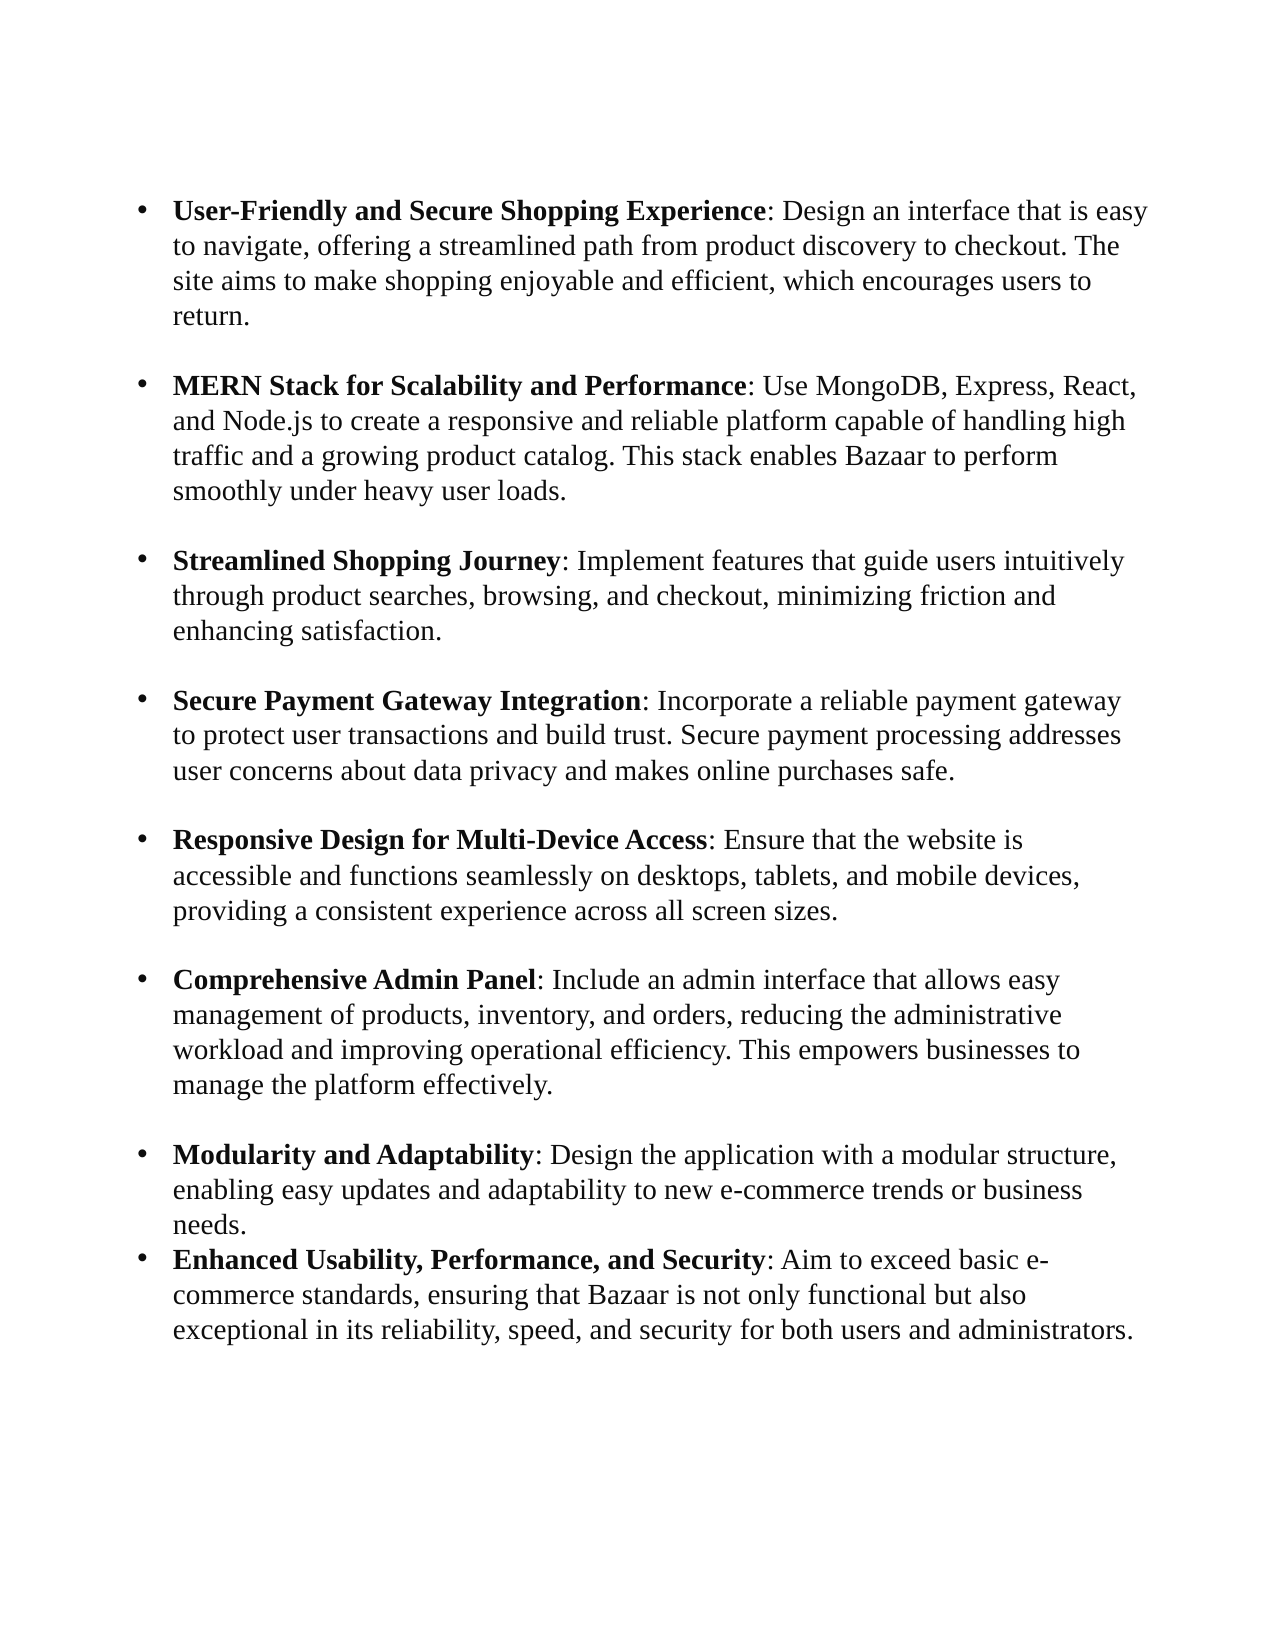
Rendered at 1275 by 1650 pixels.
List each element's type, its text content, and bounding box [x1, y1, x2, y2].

text_box User-Friendly and Secure Shopping Experience: Design an interface that is easy to navigate, offering a streamlined path from product discovery to checkout. The site aims to make shopping enjoyable and efficient, which encourages users to return. MERN Stack for Scalability and Performance: Use MongoDB, Express, React, and Node.js to create a responsive and reliable platform capable of handling high traffic and a growing product catalog. This stack enables Bazaar to perform smoothly under heavy user loads. Streamlined Shopping Journey: Implement features that guide users intuitively through product searches, browsing, and checkout, minimizing friction and enhancing satisfaction. Secure Payment Gateway Integration: Incorporate a reliable payment gateway to protect user transactions and build trust. Secure payment processing addresses user concerns about data privacy and makes online purchases safe. Responsive Design for Multi-Device Access: Ensure that the website is accessible and functions seamlessly on desktops, tablets, and mobile devices, providing a consistent experience across all screen sizes. Comprehensive Admin Panel: Include an admin interface that allows easy management of products, inventory, and orders, reducing the administrative workload and improving operational efficiency. This empowers businesses to manage the platform effectively. Modularity and Adaptability: Design the application with a modular structure, enabling easy updates and adaptability to new e-commerce trends or business needs. Enhanced Usability, Performance, and Security: Aim to exceed basic e-commerce standards, ensuring that Bazaar is not only functional but also exceptional in its reliability, speed, and security for both users and administrators. [137, 189, 1150, 1346]
